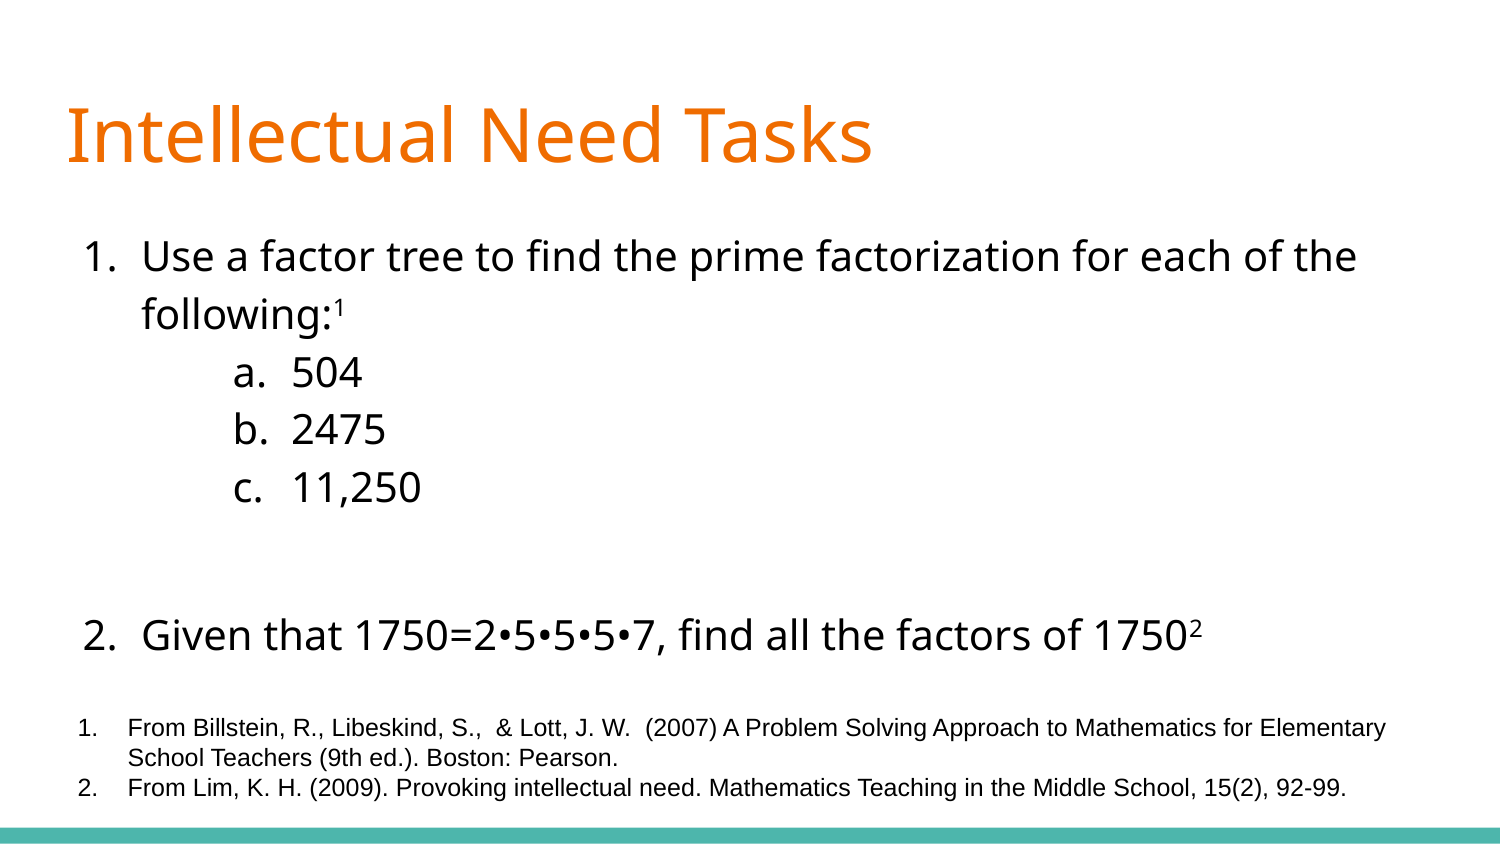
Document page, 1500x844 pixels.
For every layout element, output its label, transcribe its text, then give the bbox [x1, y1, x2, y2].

text_box From Billstein, R., Libeskind, S., & Lott, J. W. (2007) A Problem Solving Approach to Mathematics for Elementary School Teachers (9th ed.). Boston: Pearson. From Lim, K. H. (2009). Provoking intellectual need. Mathematics Teaching in the Middle School, 15(2), 92-99. [37, 696, 1463, 825]
list Use a factor tree to find the prime factorization for each of the following:1 504 2475 11,250 Given that 1750=2•5•5•5•7, find all the factors of 17502 [51, 207, 1449, 696]
title Intellectual Need Tasks [51, 72, 1449, 189]
